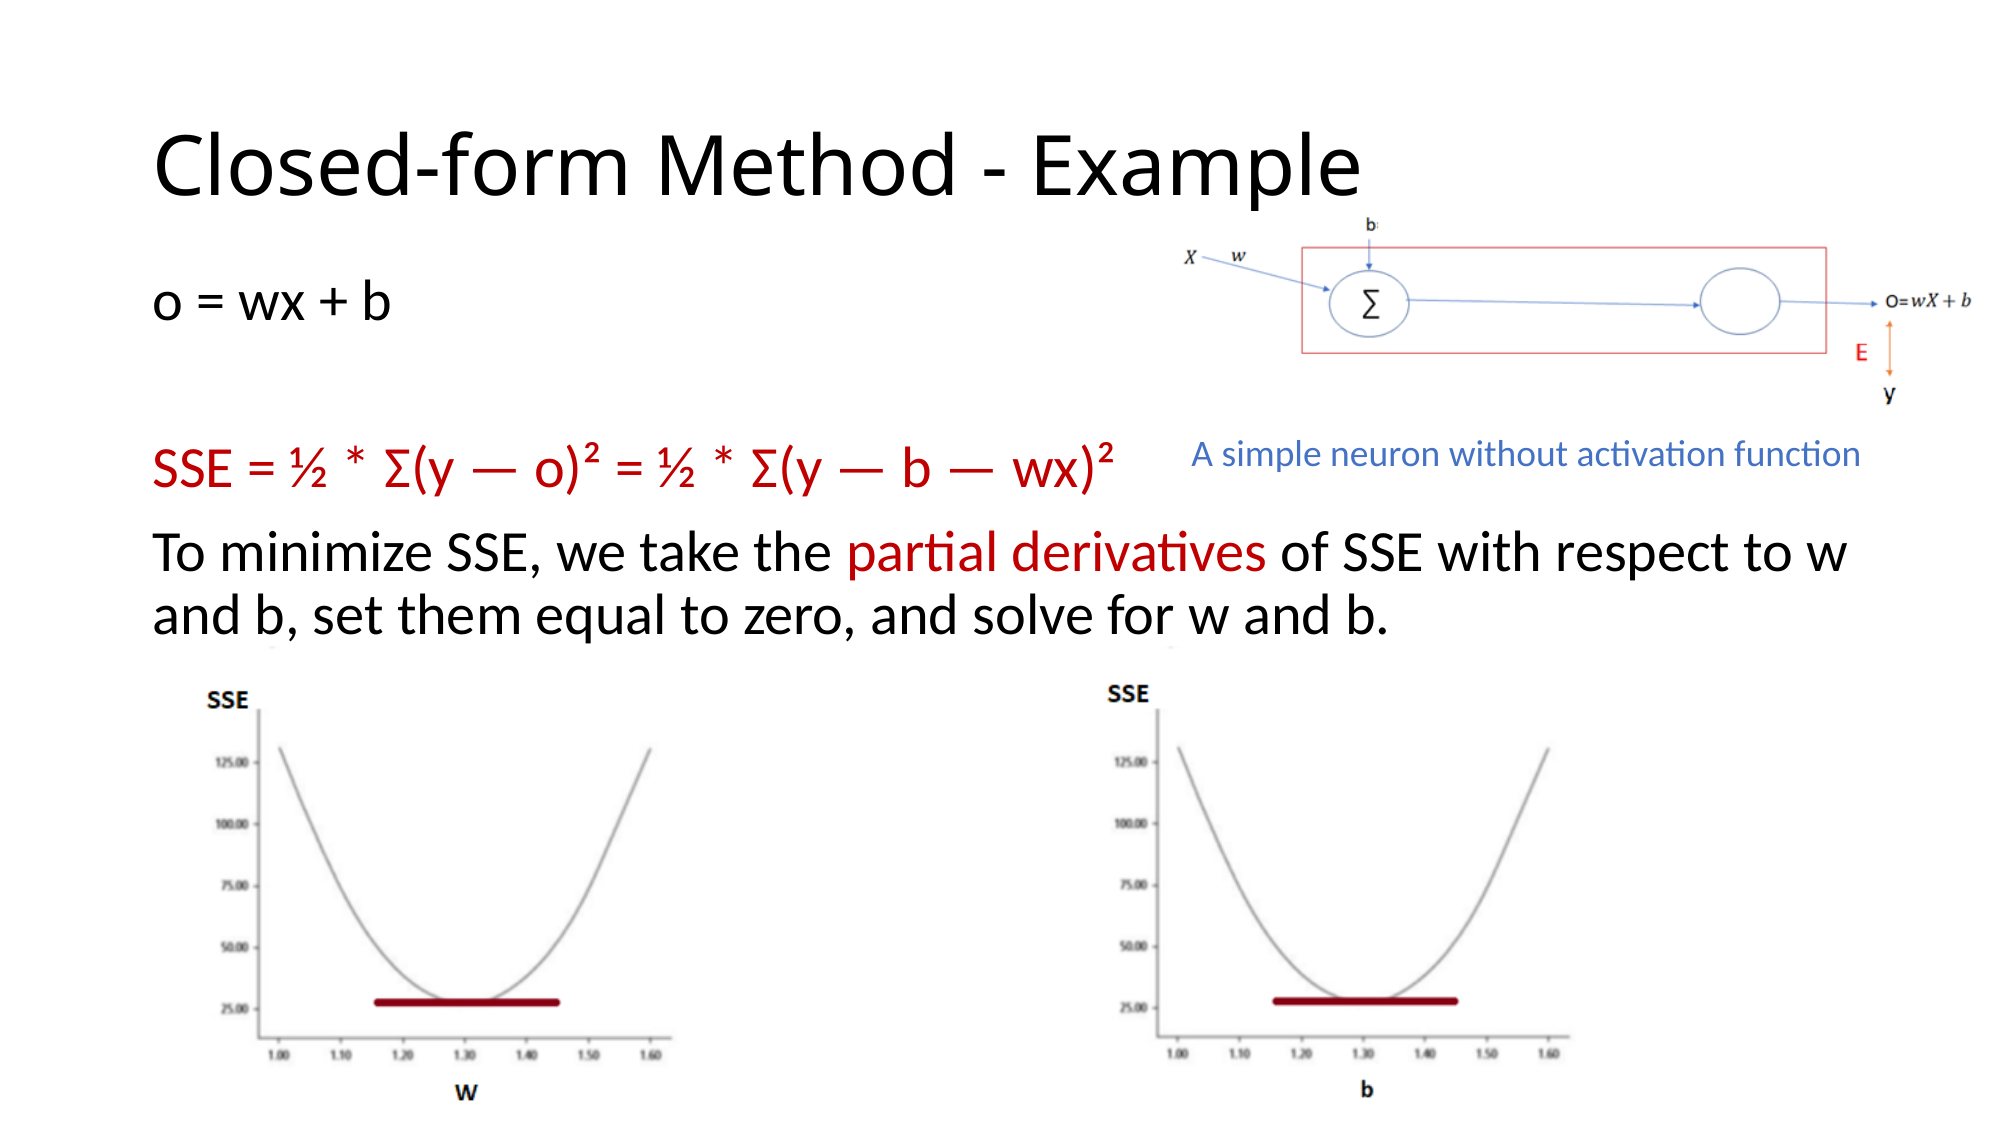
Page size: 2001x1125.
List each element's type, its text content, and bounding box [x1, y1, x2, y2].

picture [1089, 646, 1594, 1110]
list o = wx + b SSE = ½ * Σ(y — o)² = ½ * Σ(y — b — wx)² To minimize SSE, we take the partial derivatives of SSE with respect to w and b, set them equal to zero, and solve for w and b. [137, 262, 1963, 1005]
title Closed-form Method - Example [137, 59, 1863, 262]
picture [1176, 211, 1985, 414]
picture [190, 646, 696, 1110]
text_box A simple neuron without activation function [1176, 421, 1942, 481]
